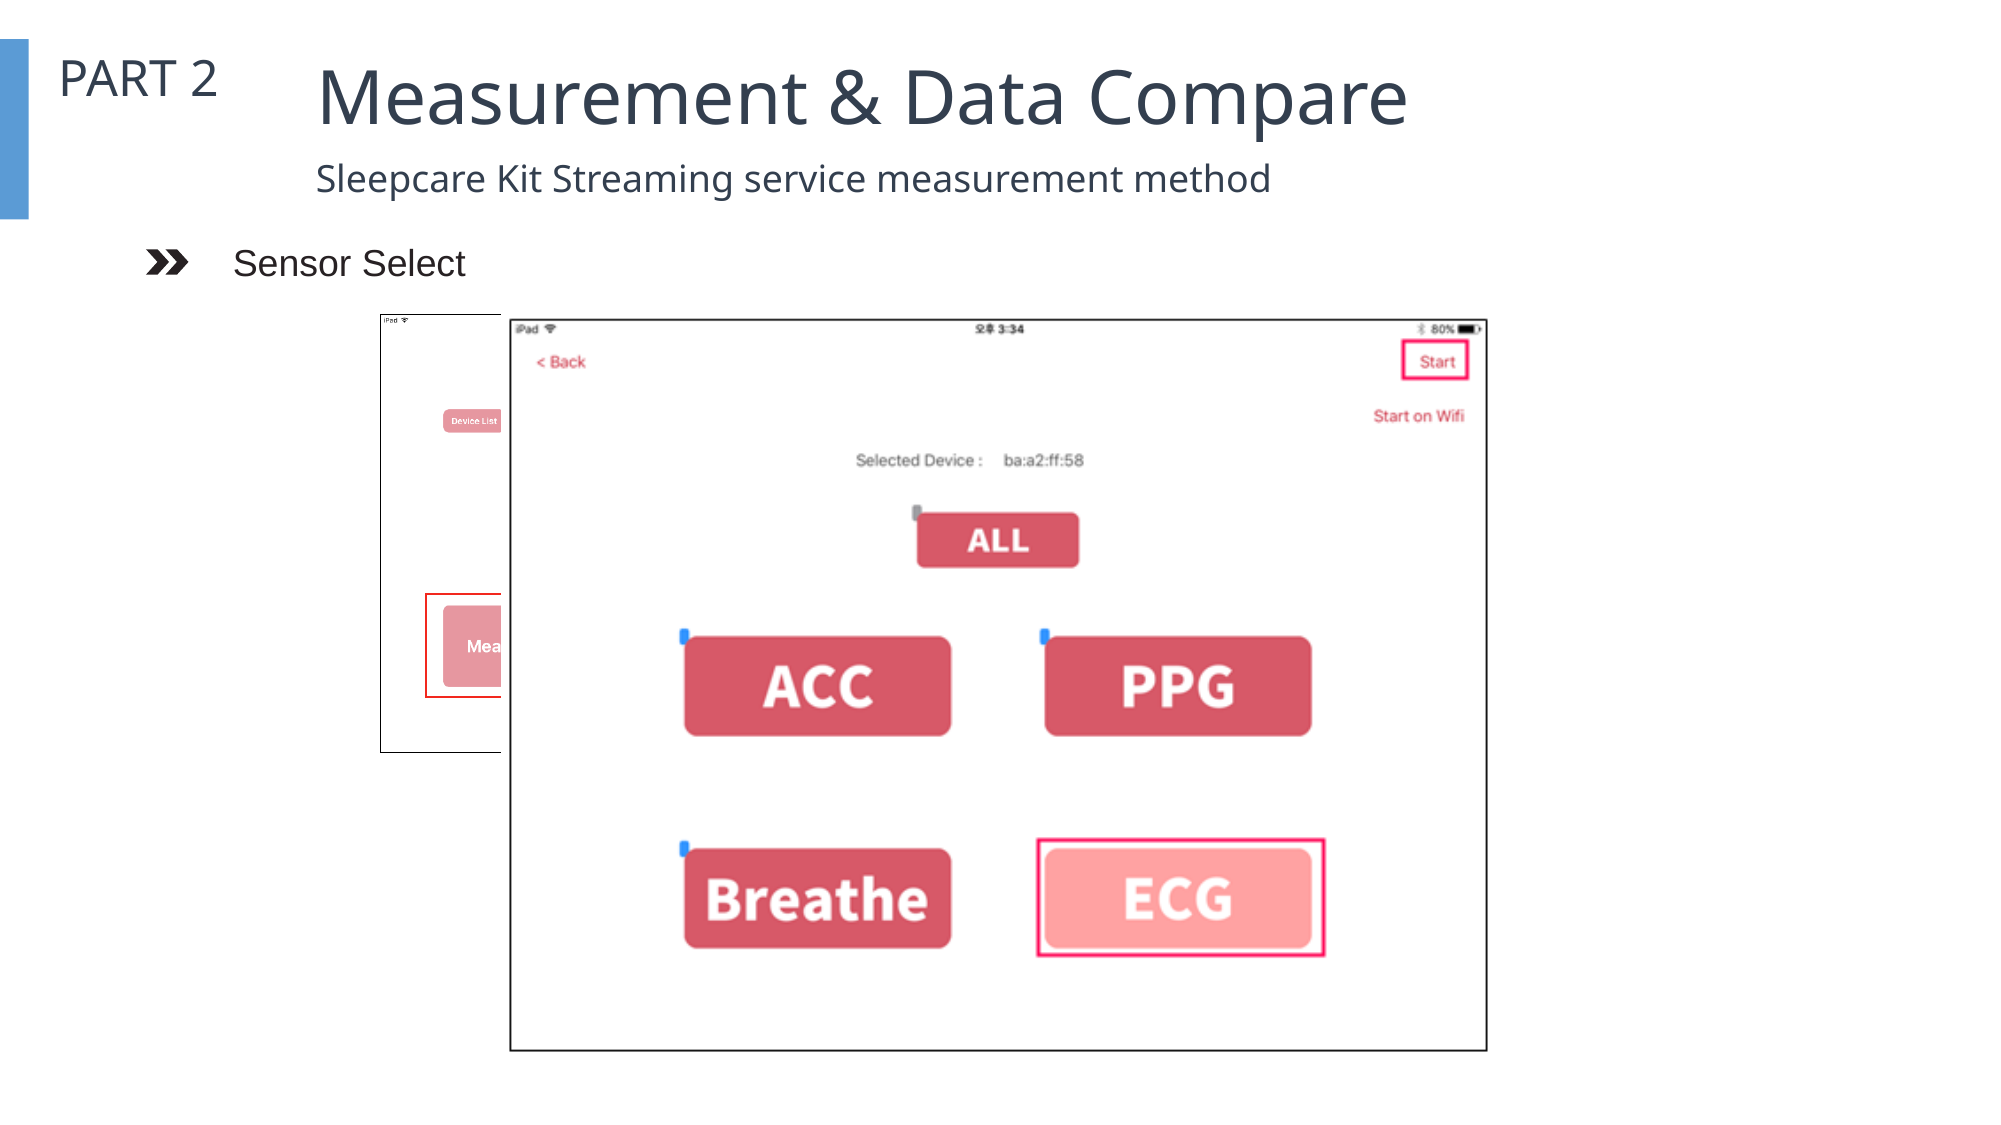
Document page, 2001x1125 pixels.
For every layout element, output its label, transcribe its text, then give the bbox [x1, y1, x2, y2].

text_box [143, 248, 171, 276]
text_box Sleepcare Kit Streaming service measurement method [301, 147, 1288, 208]
text_box PART 2 [44, 39, 234, 114]
text_box Measurement & Data Compare [301, 41, 1426, 147]
picture [380, 314, 1495, 1060]
text_box Sensor Select [183, 231, 537, 291]
text_box [163, 248, 183, 276]
text_box [0, 38, 30, 220]
